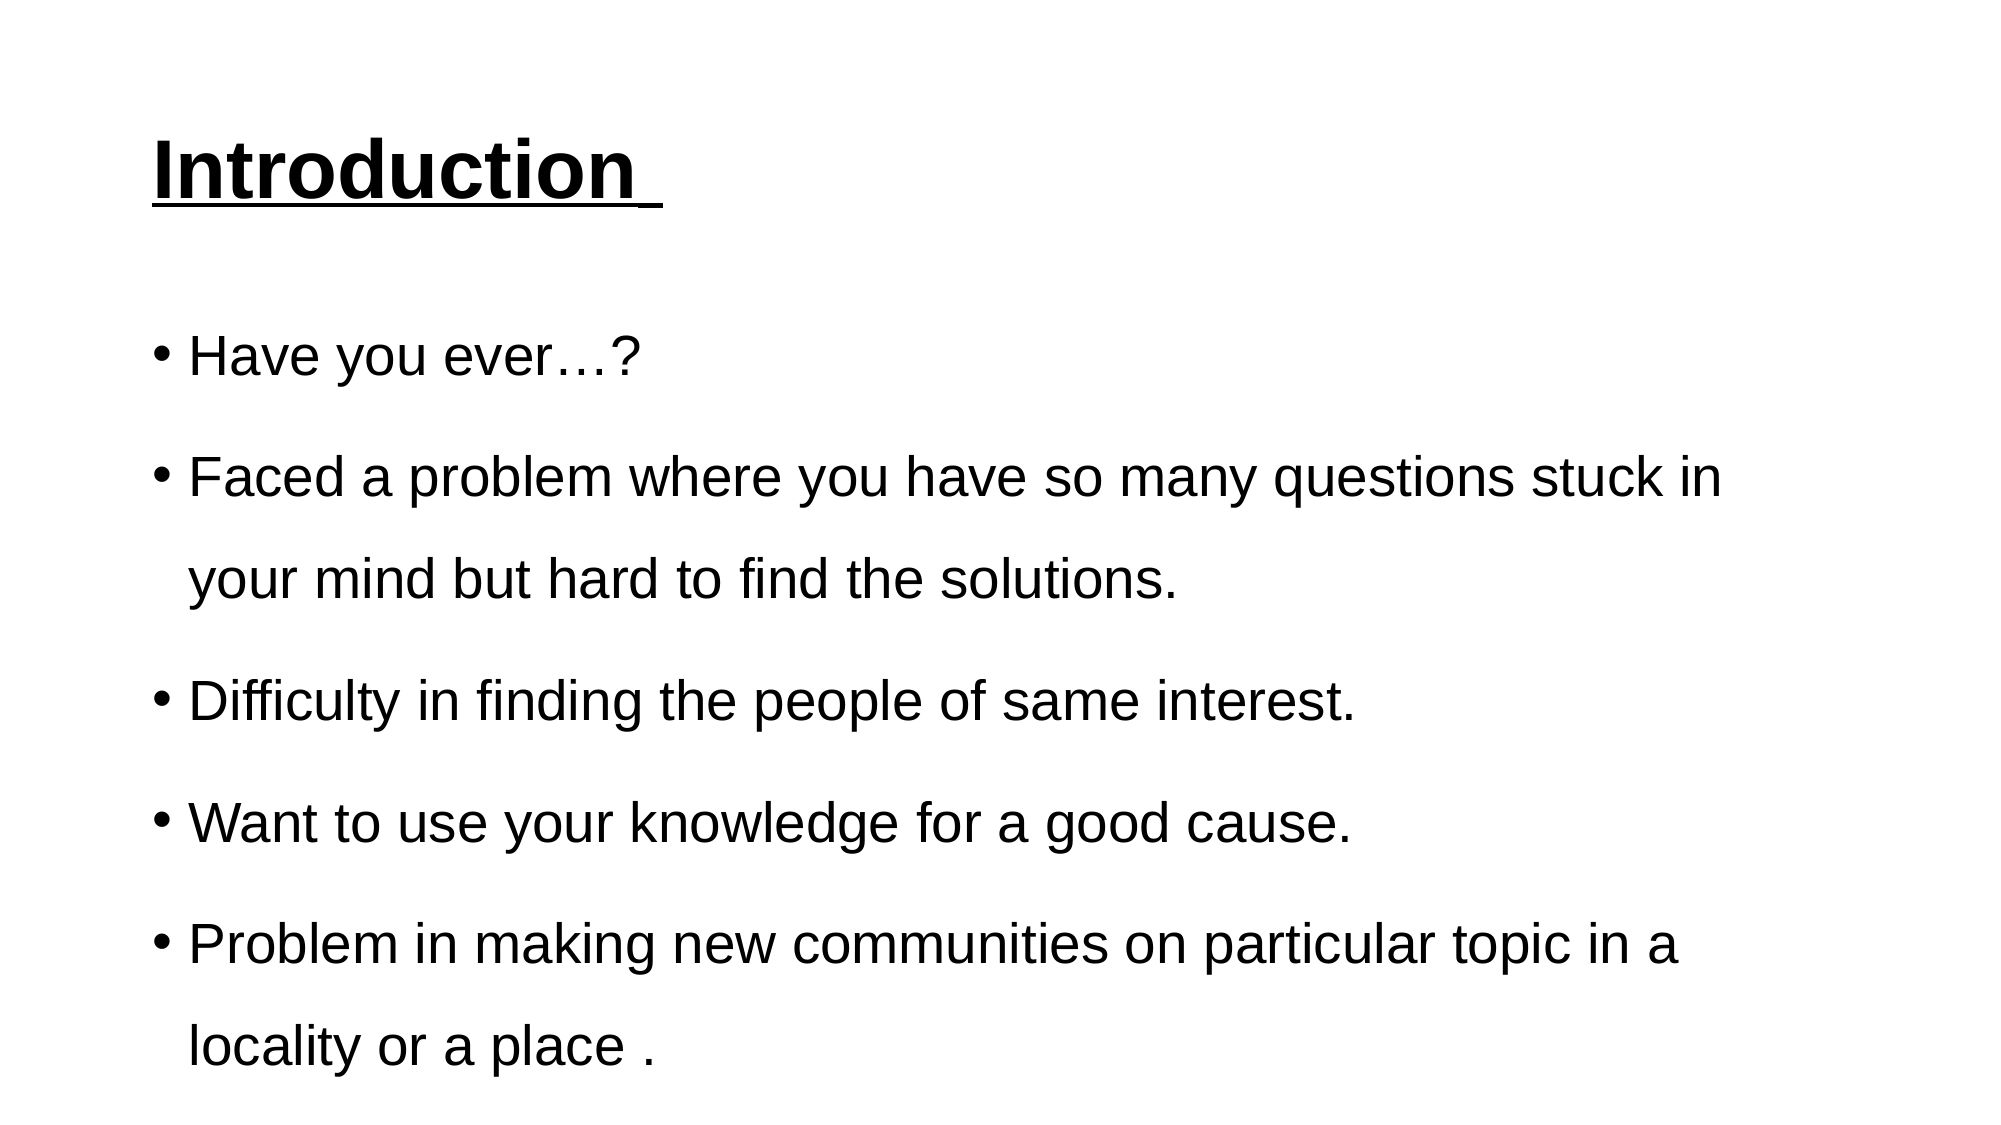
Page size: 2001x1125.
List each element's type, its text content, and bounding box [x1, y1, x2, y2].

list Have you ever…? Faced a problem where you have so many questions stuck in your mind but hard to find the solutions. Difficulty in finding the people of same interest. Want to use your knowledge for a good cause. Problem in making new communities on particular topic in a locality or a place . [137, 277, 1863, 1089]
title Introduction [137, 59, 1863, 277]
